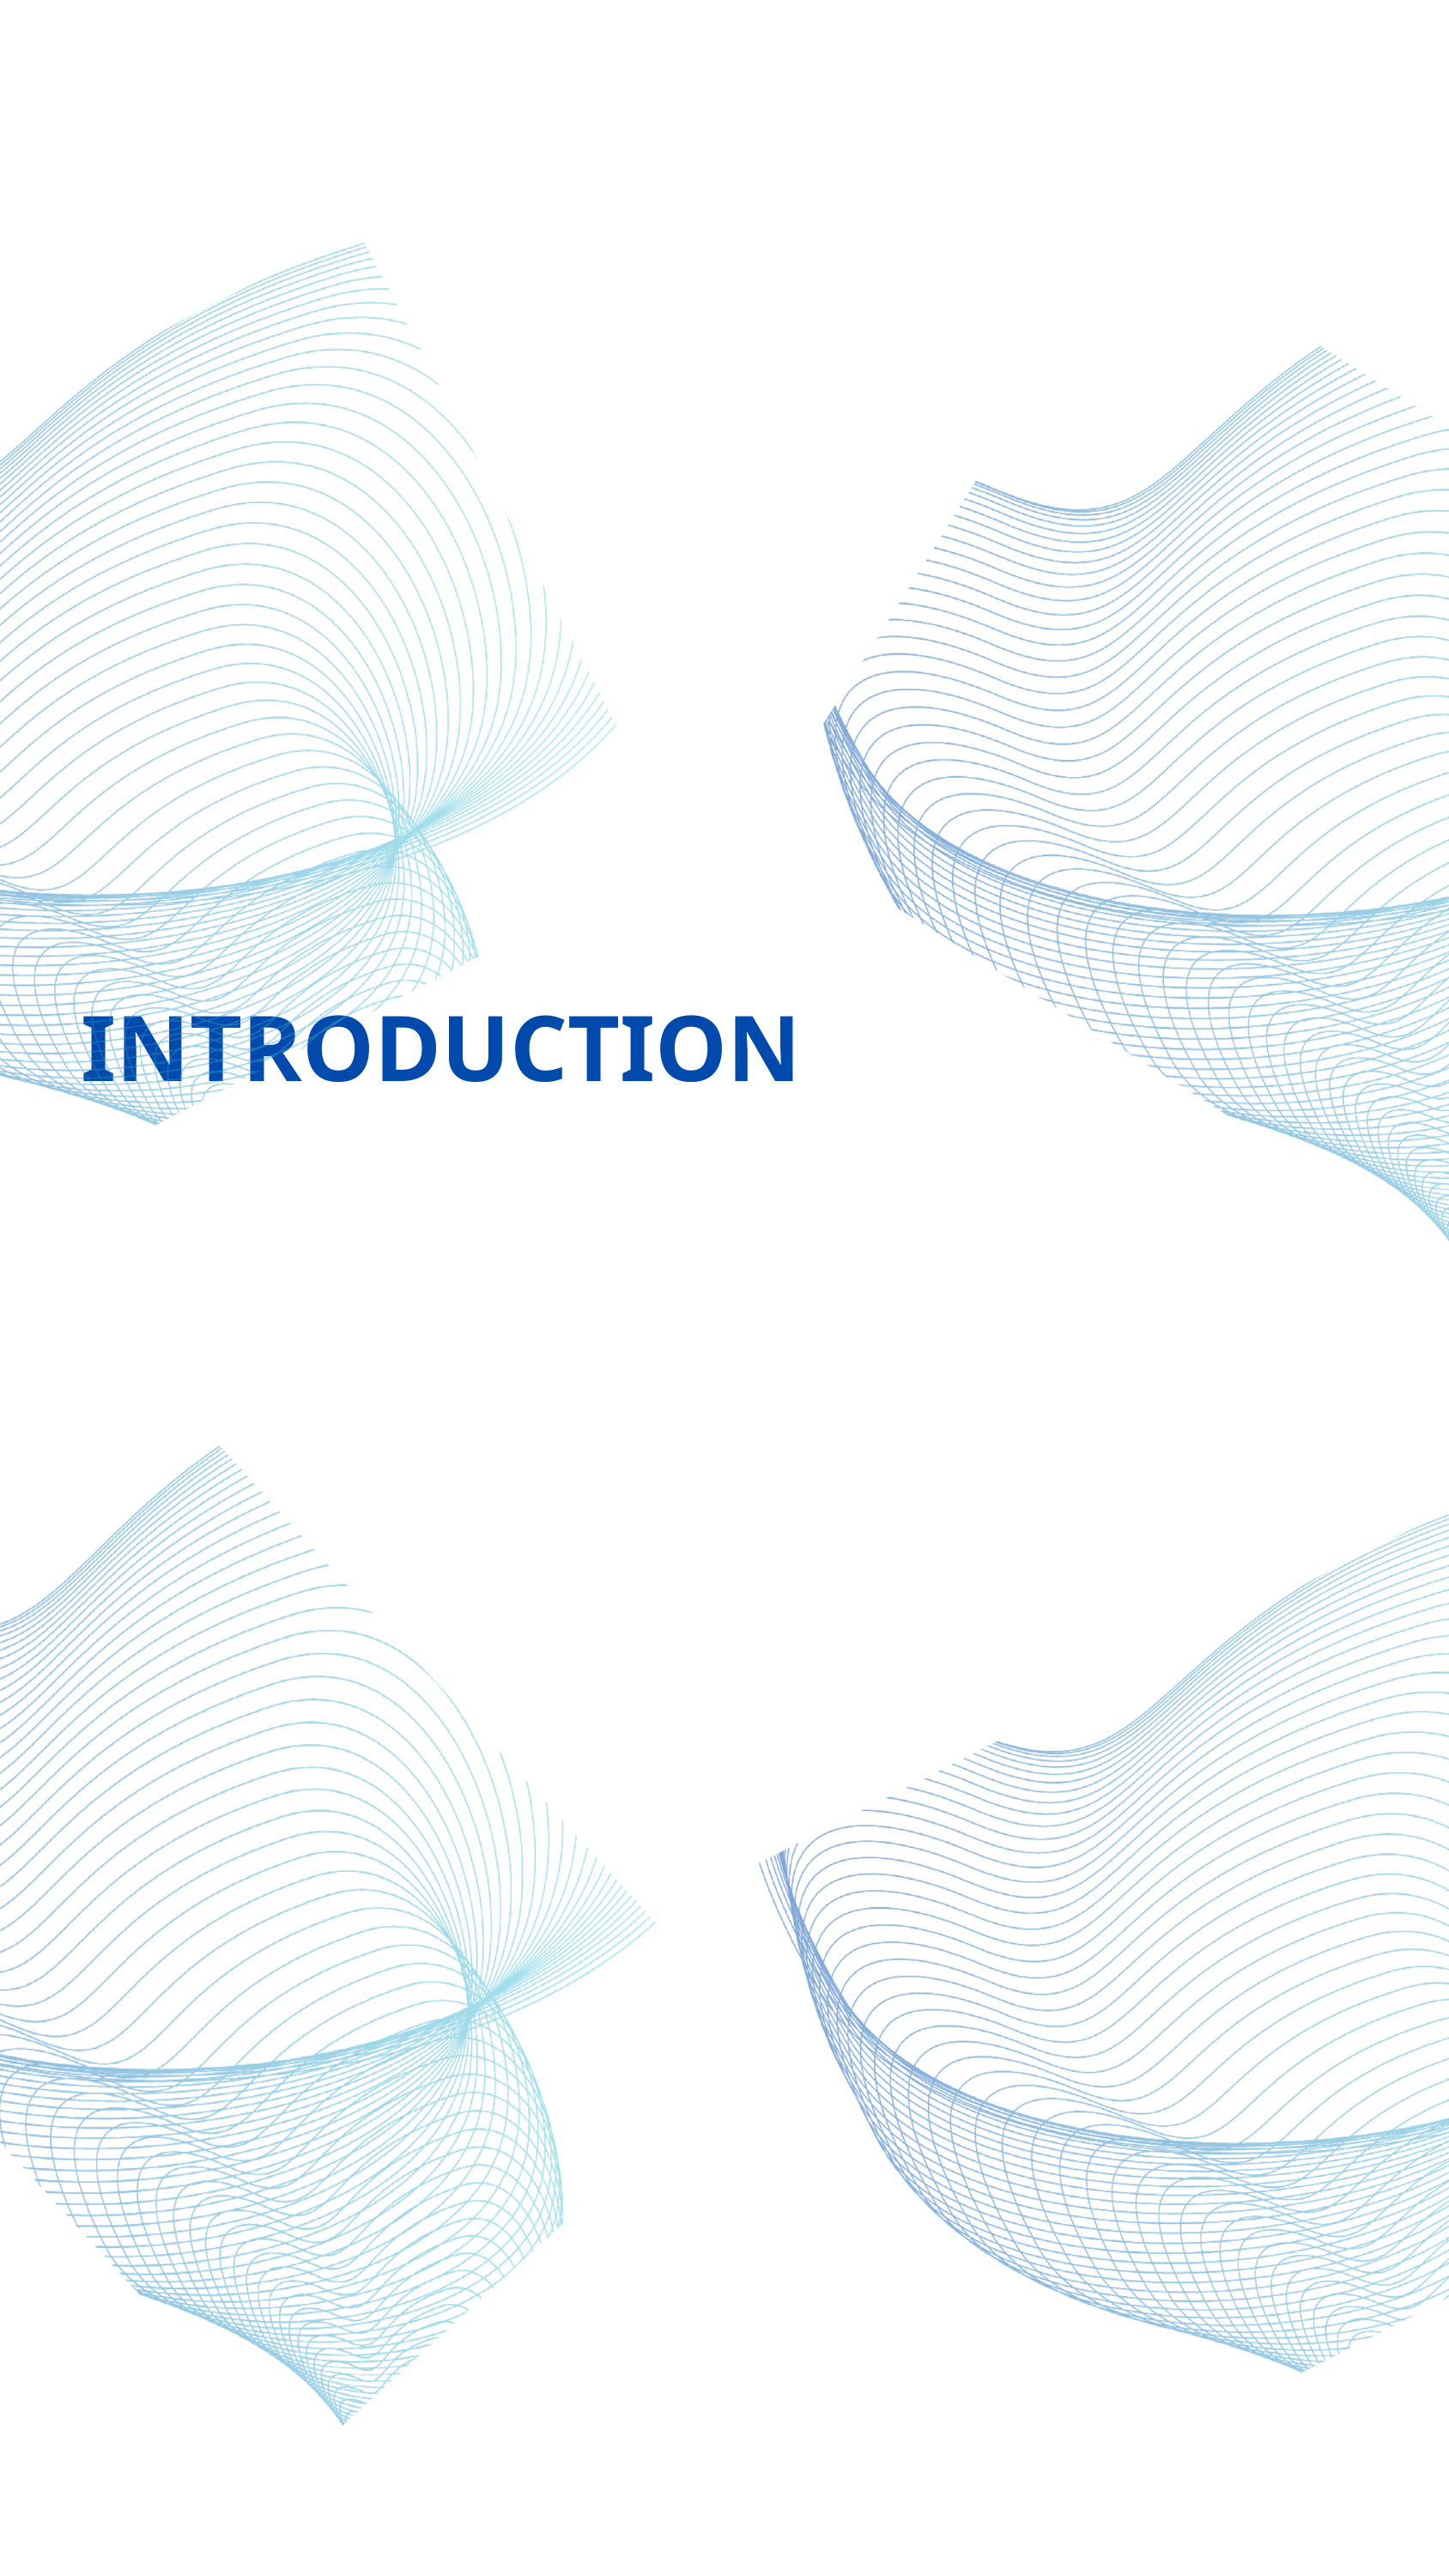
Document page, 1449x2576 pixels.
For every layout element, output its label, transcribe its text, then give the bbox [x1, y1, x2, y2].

text_box [0, 1324, 764, 2468]
text_box [761, 228, 1449, 1255]
text_box INTRODUCTION [206, 1009, 1143, 1100]
text_box [0, 228, 682, 1207]
text_box [740, 1510, 1449, 2497]
